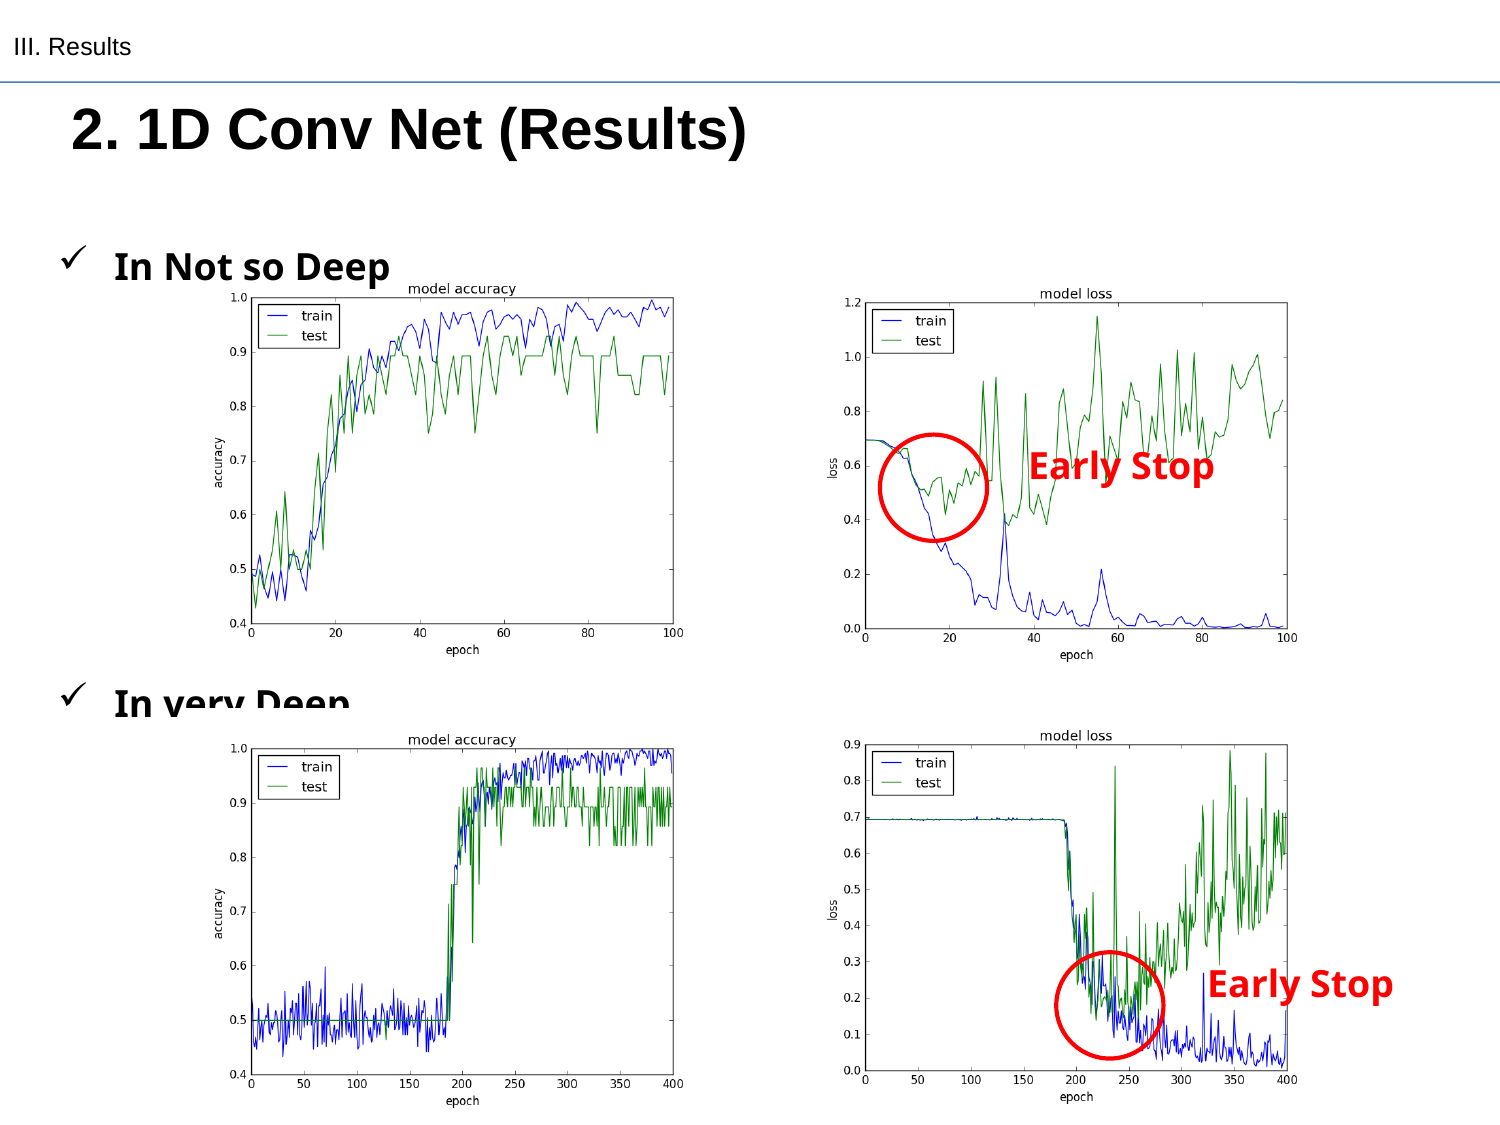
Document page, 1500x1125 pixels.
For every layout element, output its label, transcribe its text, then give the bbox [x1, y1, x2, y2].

text_box 2. 1D Conv Net (Results) [56, 90, 765, 169]
text_box III. Results [0, 23, 147, 69]
text_box Early Stop [1347, 952, 1435, 1013]
picture [182, 707, 727, 1115]
text_box In Not so Deep [43, 190, 750, 296]
picture [796, 262, 1342, 669]
text_box In very Deep [43, 627, 380, 733]
picture [182, 257, 727, 665]
picture [796, 703, 1342, 1111]
